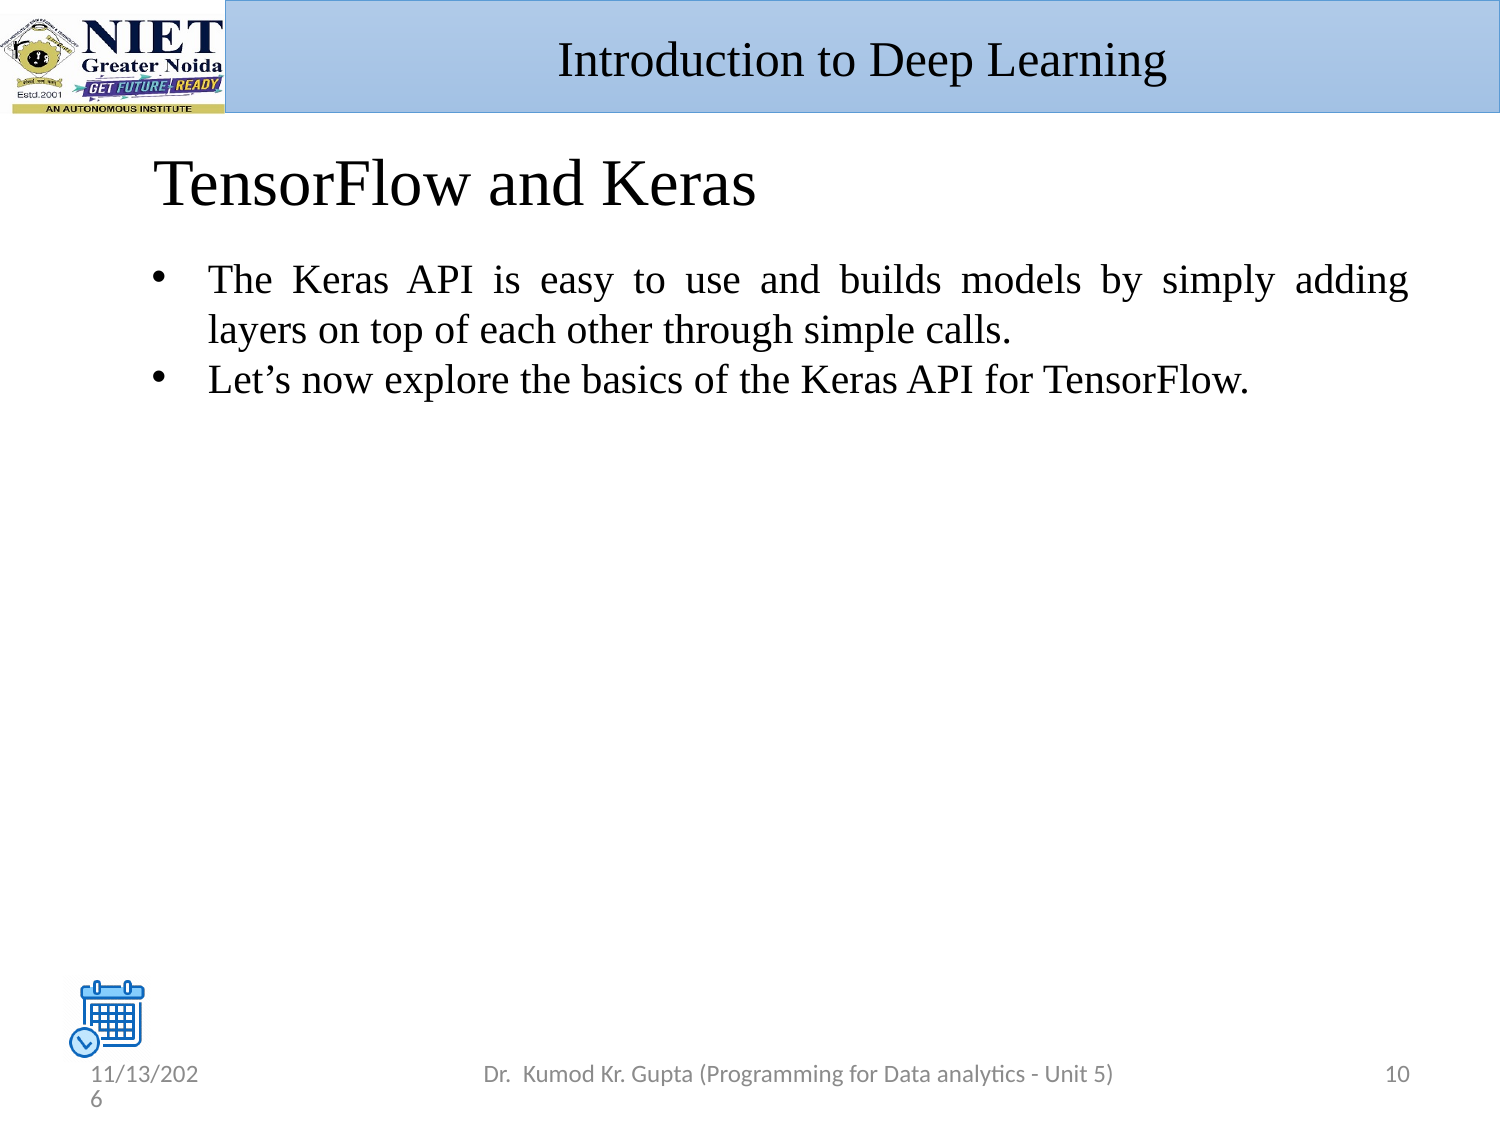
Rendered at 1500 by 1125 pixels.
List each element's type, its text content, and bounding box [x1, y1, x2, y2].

text_box TensorFlow and Keras [139, 131, 1250, 227]
title Introduction to Deep Learning [225, 0, 1500, 113]
picture [62, 974, 151, 1063]
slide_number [75, 1042, 225, 1103]
footer Dr. Kumod Kr. Gupta (Programming for Data analytics - Unit 5) [384, 1042, 1214, 1103]
text_box The Keras API is easy to use and builds models by simply adding layers on top of each other through simple calls. Let’s now explore the basics of the Keras API for TensorFlow. [136, 244, 1425, 409]
slide_number 10 [1304, 1042, 1425, 1103]
picture [0, 0, 225, 141]
